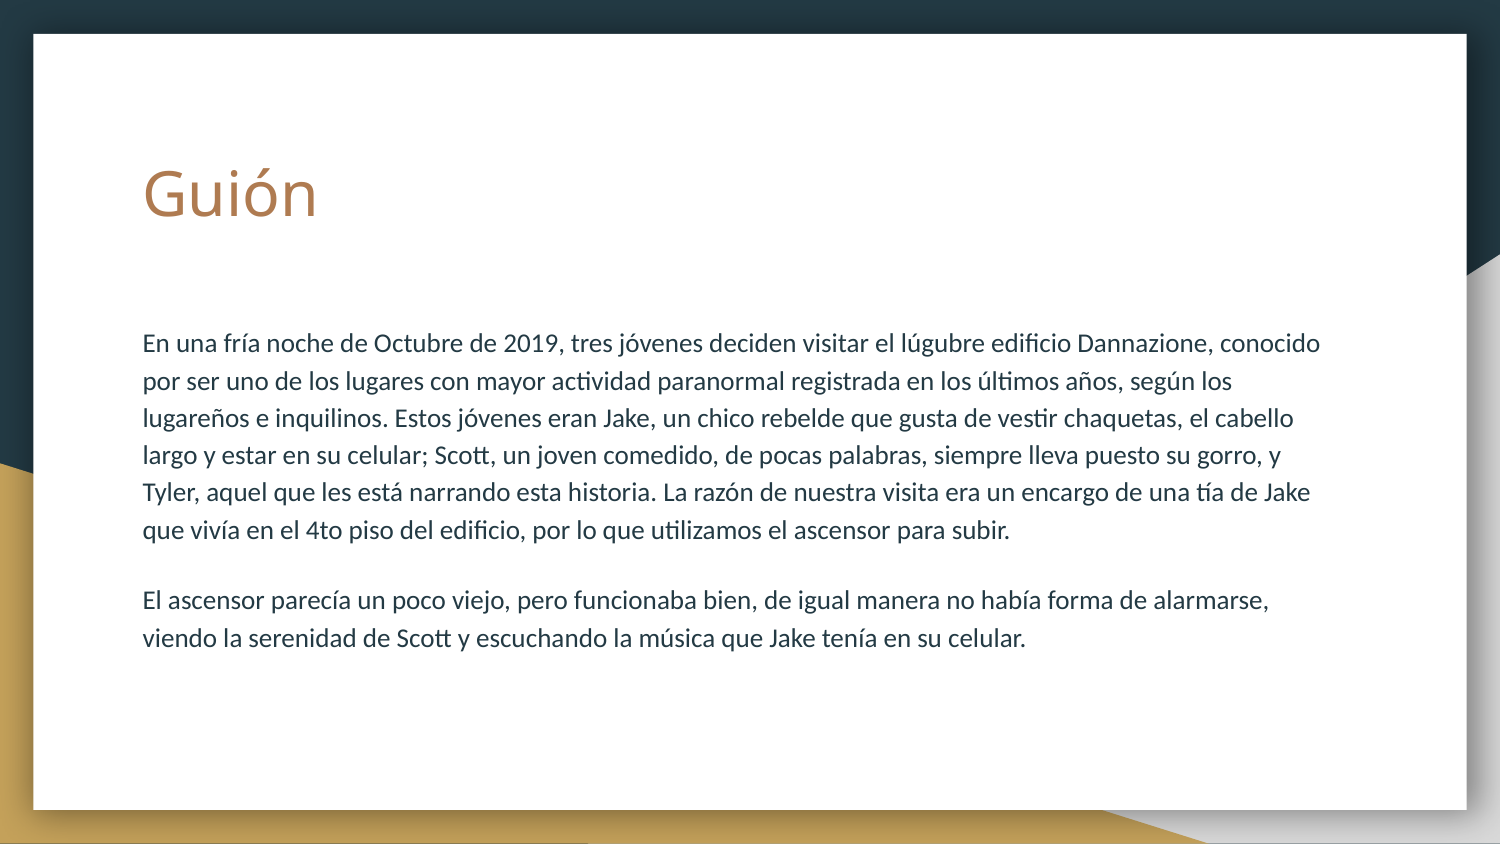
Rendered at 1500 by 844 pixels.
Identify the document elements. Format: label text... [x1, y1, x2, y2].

list En una fría noche de Octubre de 2019, tres jóvenes deciden visitar el lúgubre edificio Dannazione, conocido por ser uno de los lugares con mayor actividad paranormal registrada en los últimos años, según los lugareños e inquilinos. Estos jóvenes eran Jake, un chico rebelde que gusta de vestir chaquetas, el cabello largo y estar en su celular; Scott, un joven comedido, de pocas palabras, siempre lleva puesto su gorro, y Tyler, aquel que les está narrando esta historia. La razón de nuestra visita era un encargo de una tía de Jake que vivía en el 4to piso del edificio, por lo que utilizamos el ascensor para subir. El ascensor parecía un poco viejo, pero funcionaba bien, de igual manera no había forma de alarmarse, viendo la serenidad de Scott y escuchando la música que Jake tenía en su celular. [127, 305, 1359, 735]
title Guión [127, 138, 1359, 296]
